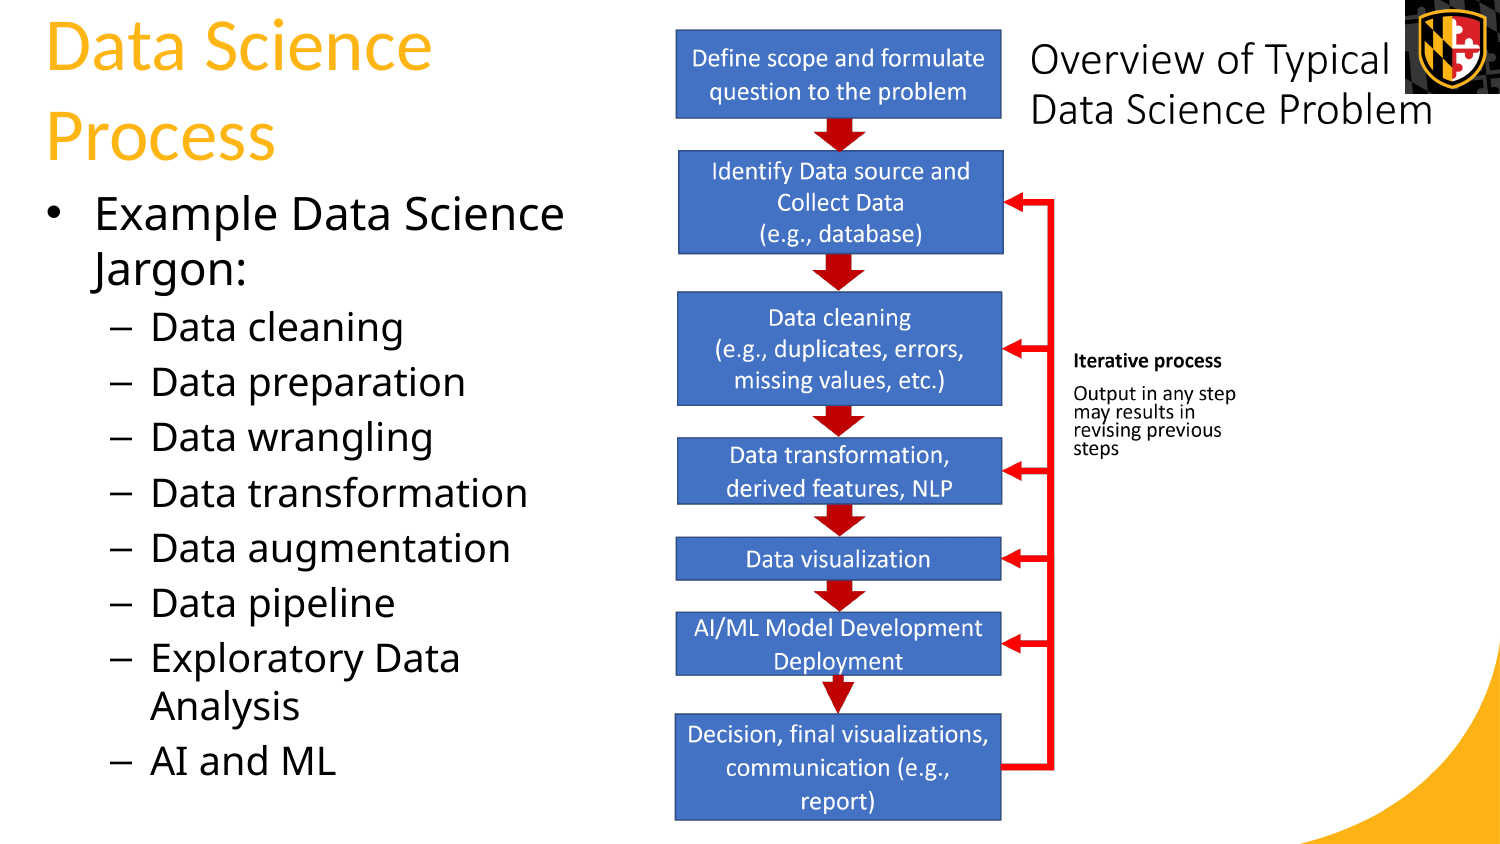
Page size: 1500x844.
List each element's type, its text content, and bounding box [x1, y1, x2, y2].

list Example Data Science Jargon: Data cleaning Data preparation Data wrangling Data transformation Data augmentation Data pipeline Exploratory Data Analysis AI and ML [30, 176, 633, 792]
picture [671, 0, 1500, 844]
title Data Science Process [30, 24, 666, 148]
text_box [0, 0, 1405, 137]
